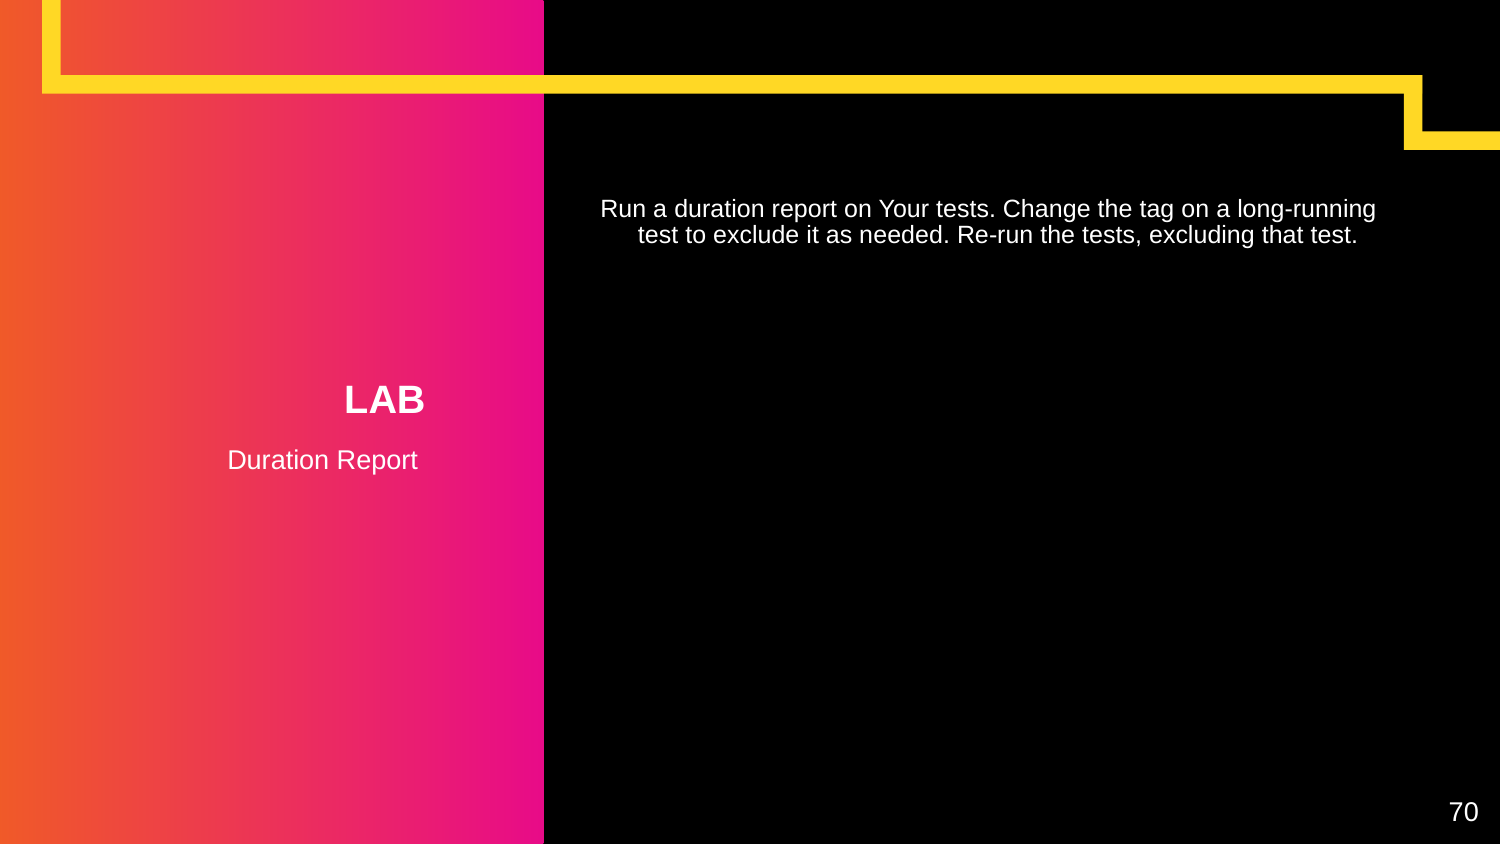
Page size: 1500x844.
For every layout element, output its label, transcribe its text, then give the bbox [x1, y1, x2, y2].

title LAB [42, 343, 433, 430]
list Run a duration report on Your tests. Change the tag on a long-running test to exclude it as needed. Re-run the tests, excluding that test. [547, 188, 1395, 666]
subtitle Duration Report [57, 427, 433, 514]
slide_number 70 [1403, 779, 1494, 844]
